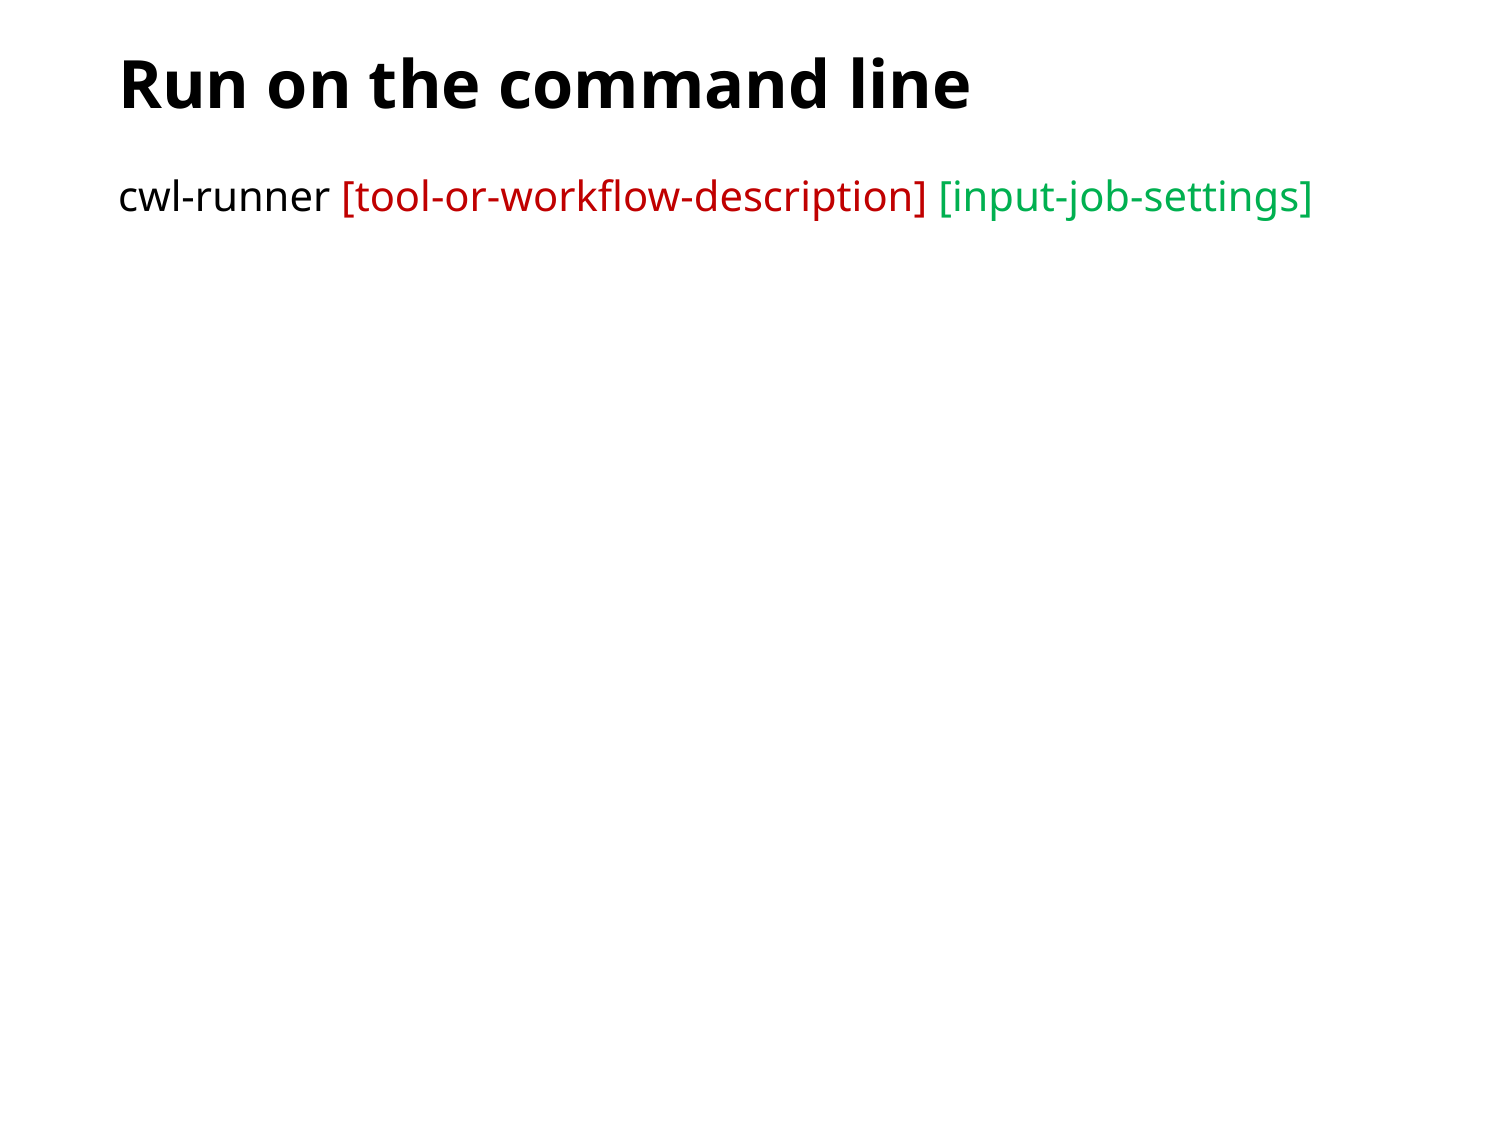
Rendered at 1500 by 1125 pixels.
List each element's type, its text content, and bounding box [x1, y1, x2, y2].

list cwl-runner [tool-or-workflow-description] [input-job-settings] [103, 168, 1397, 1014]
title Run on the command line [103, 26, 1397, 148]
